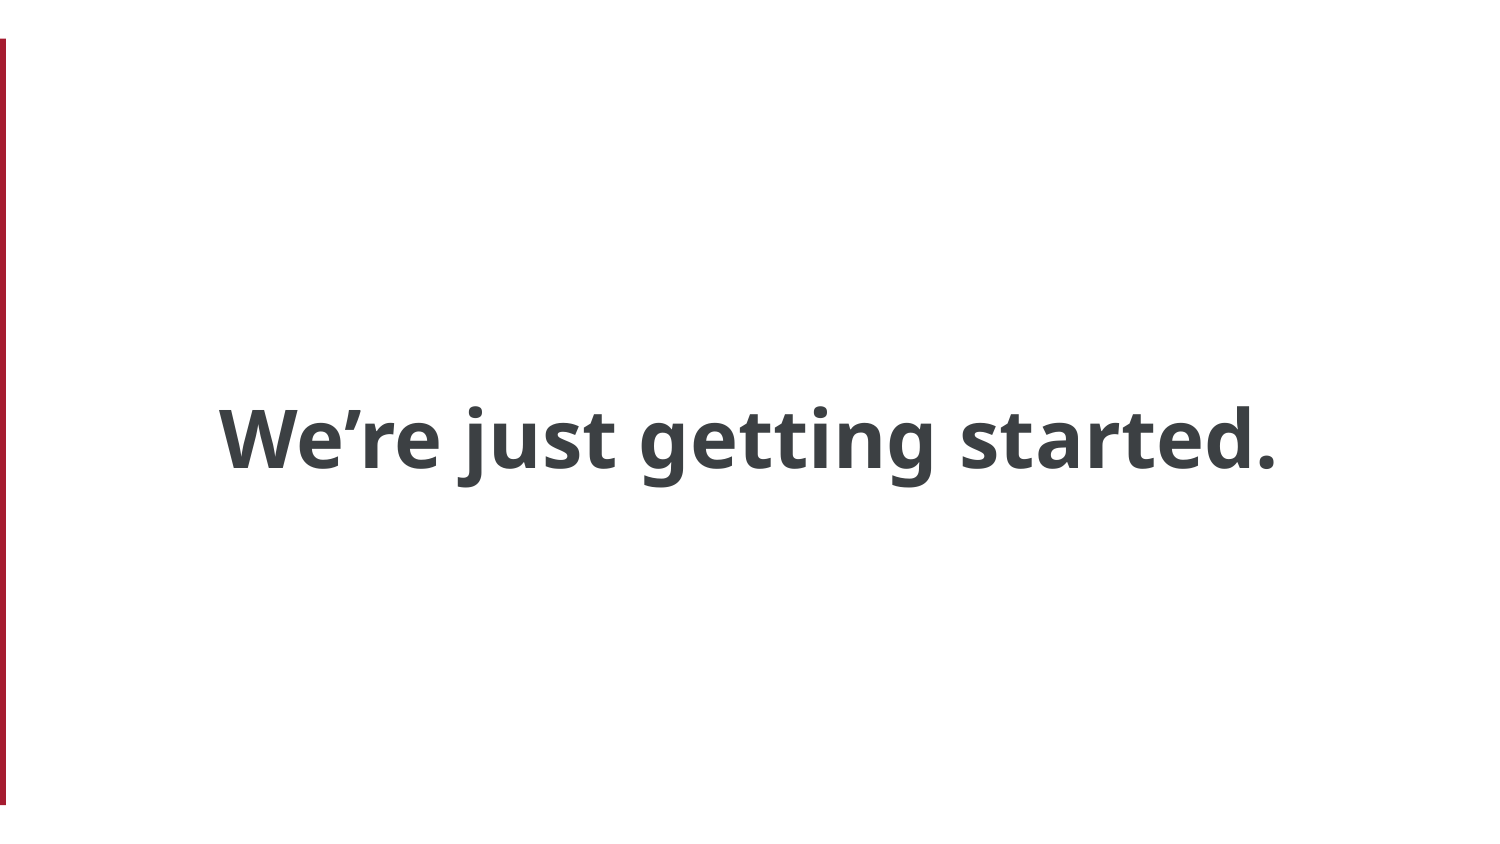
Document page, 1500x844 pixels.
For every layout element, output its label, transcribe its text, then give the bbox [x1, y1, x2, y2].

list We’re just getting started. [57, 146, 1443, 698]
